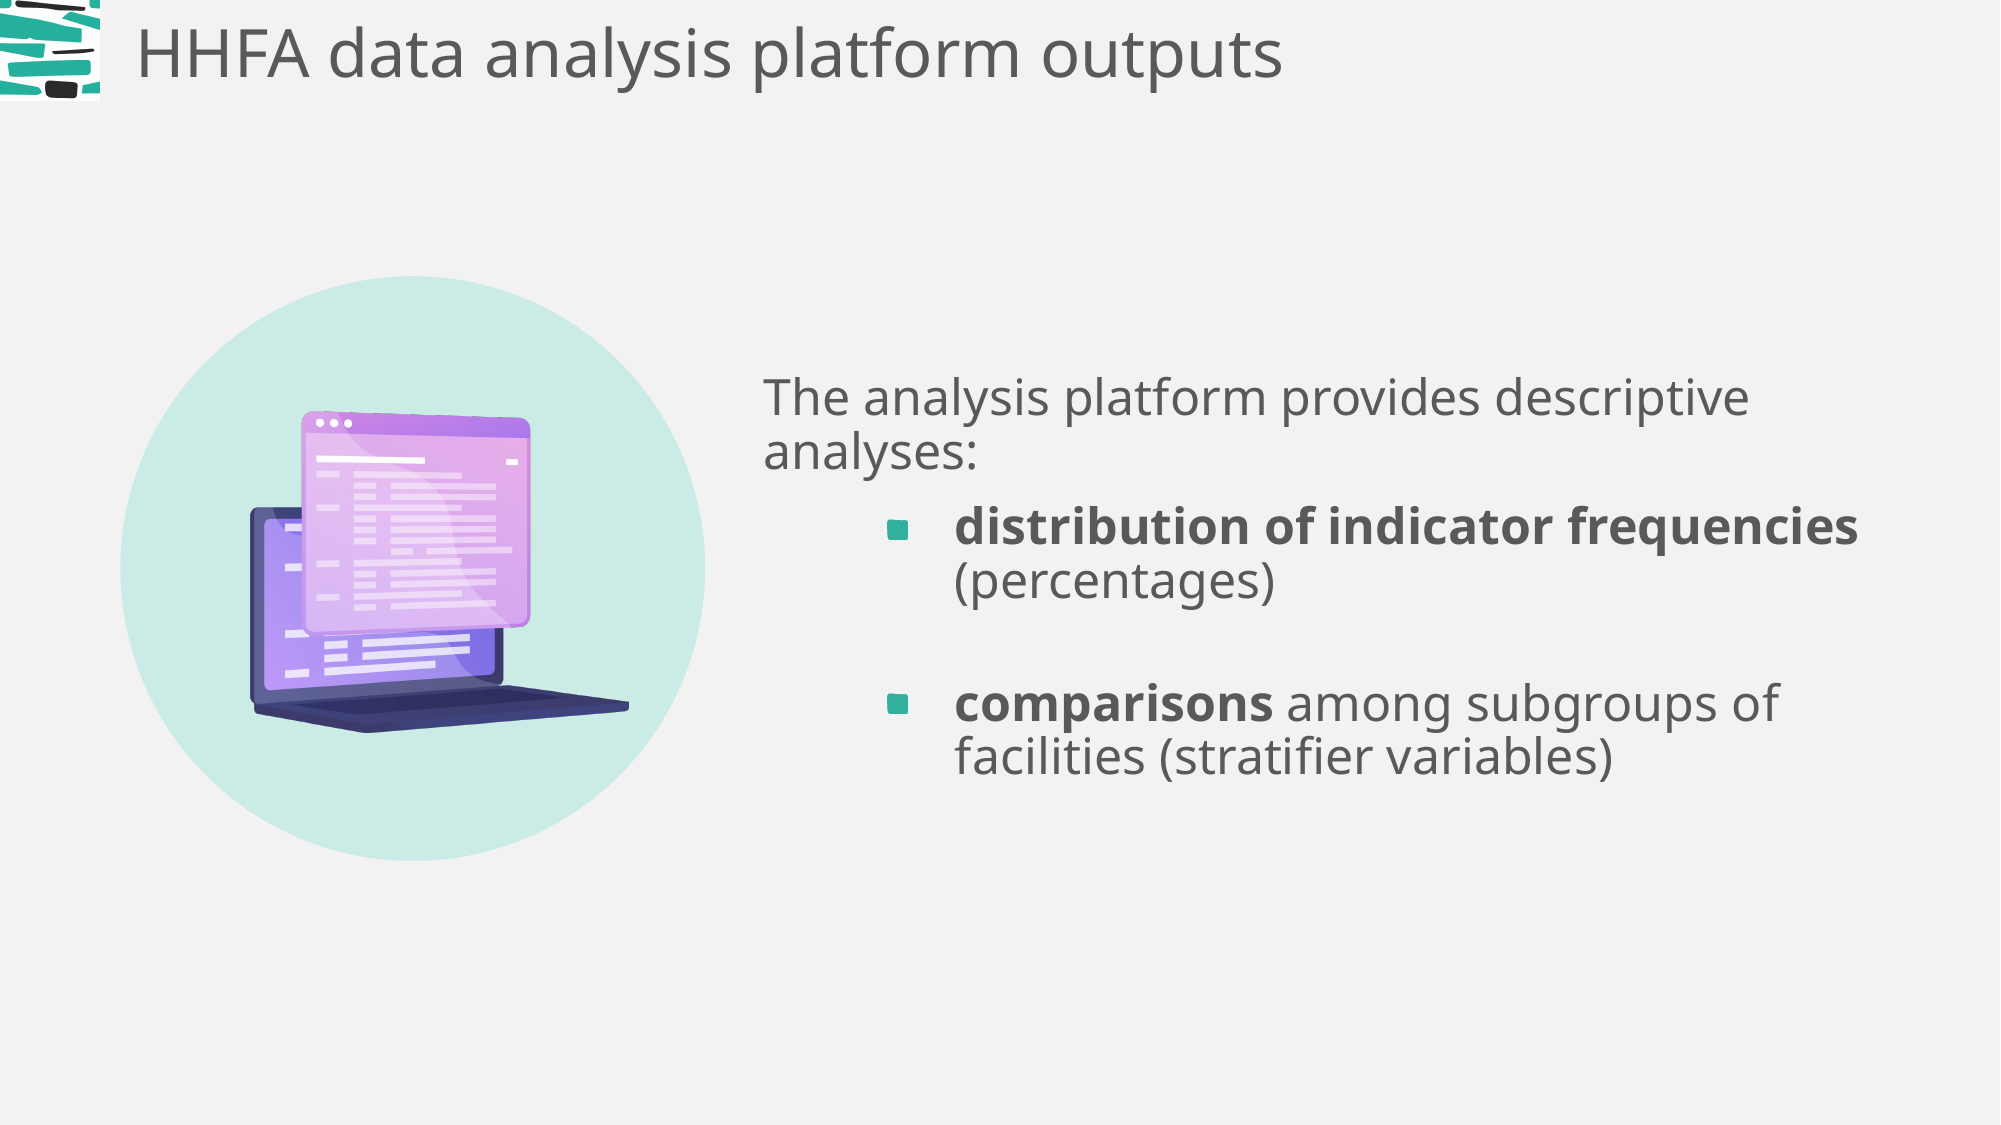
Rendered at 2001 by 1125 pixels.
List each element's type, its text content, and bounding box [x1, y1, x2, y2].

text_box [0, 0, 1780, 101]
text_box The analysis platform provides descriptive analyses: [748, 364, 1958, 488]
picture [887, 519, 908, 541]
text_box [120, 276, 706, 861]
text_box comparisons among subgroups of facilities (stratifier variables) [939, 670, 1958, 794]
text_box distribution of indicator frequencies (percentages) [939, 493, 1929, 617]
picture [887, 693, 908, 714]
